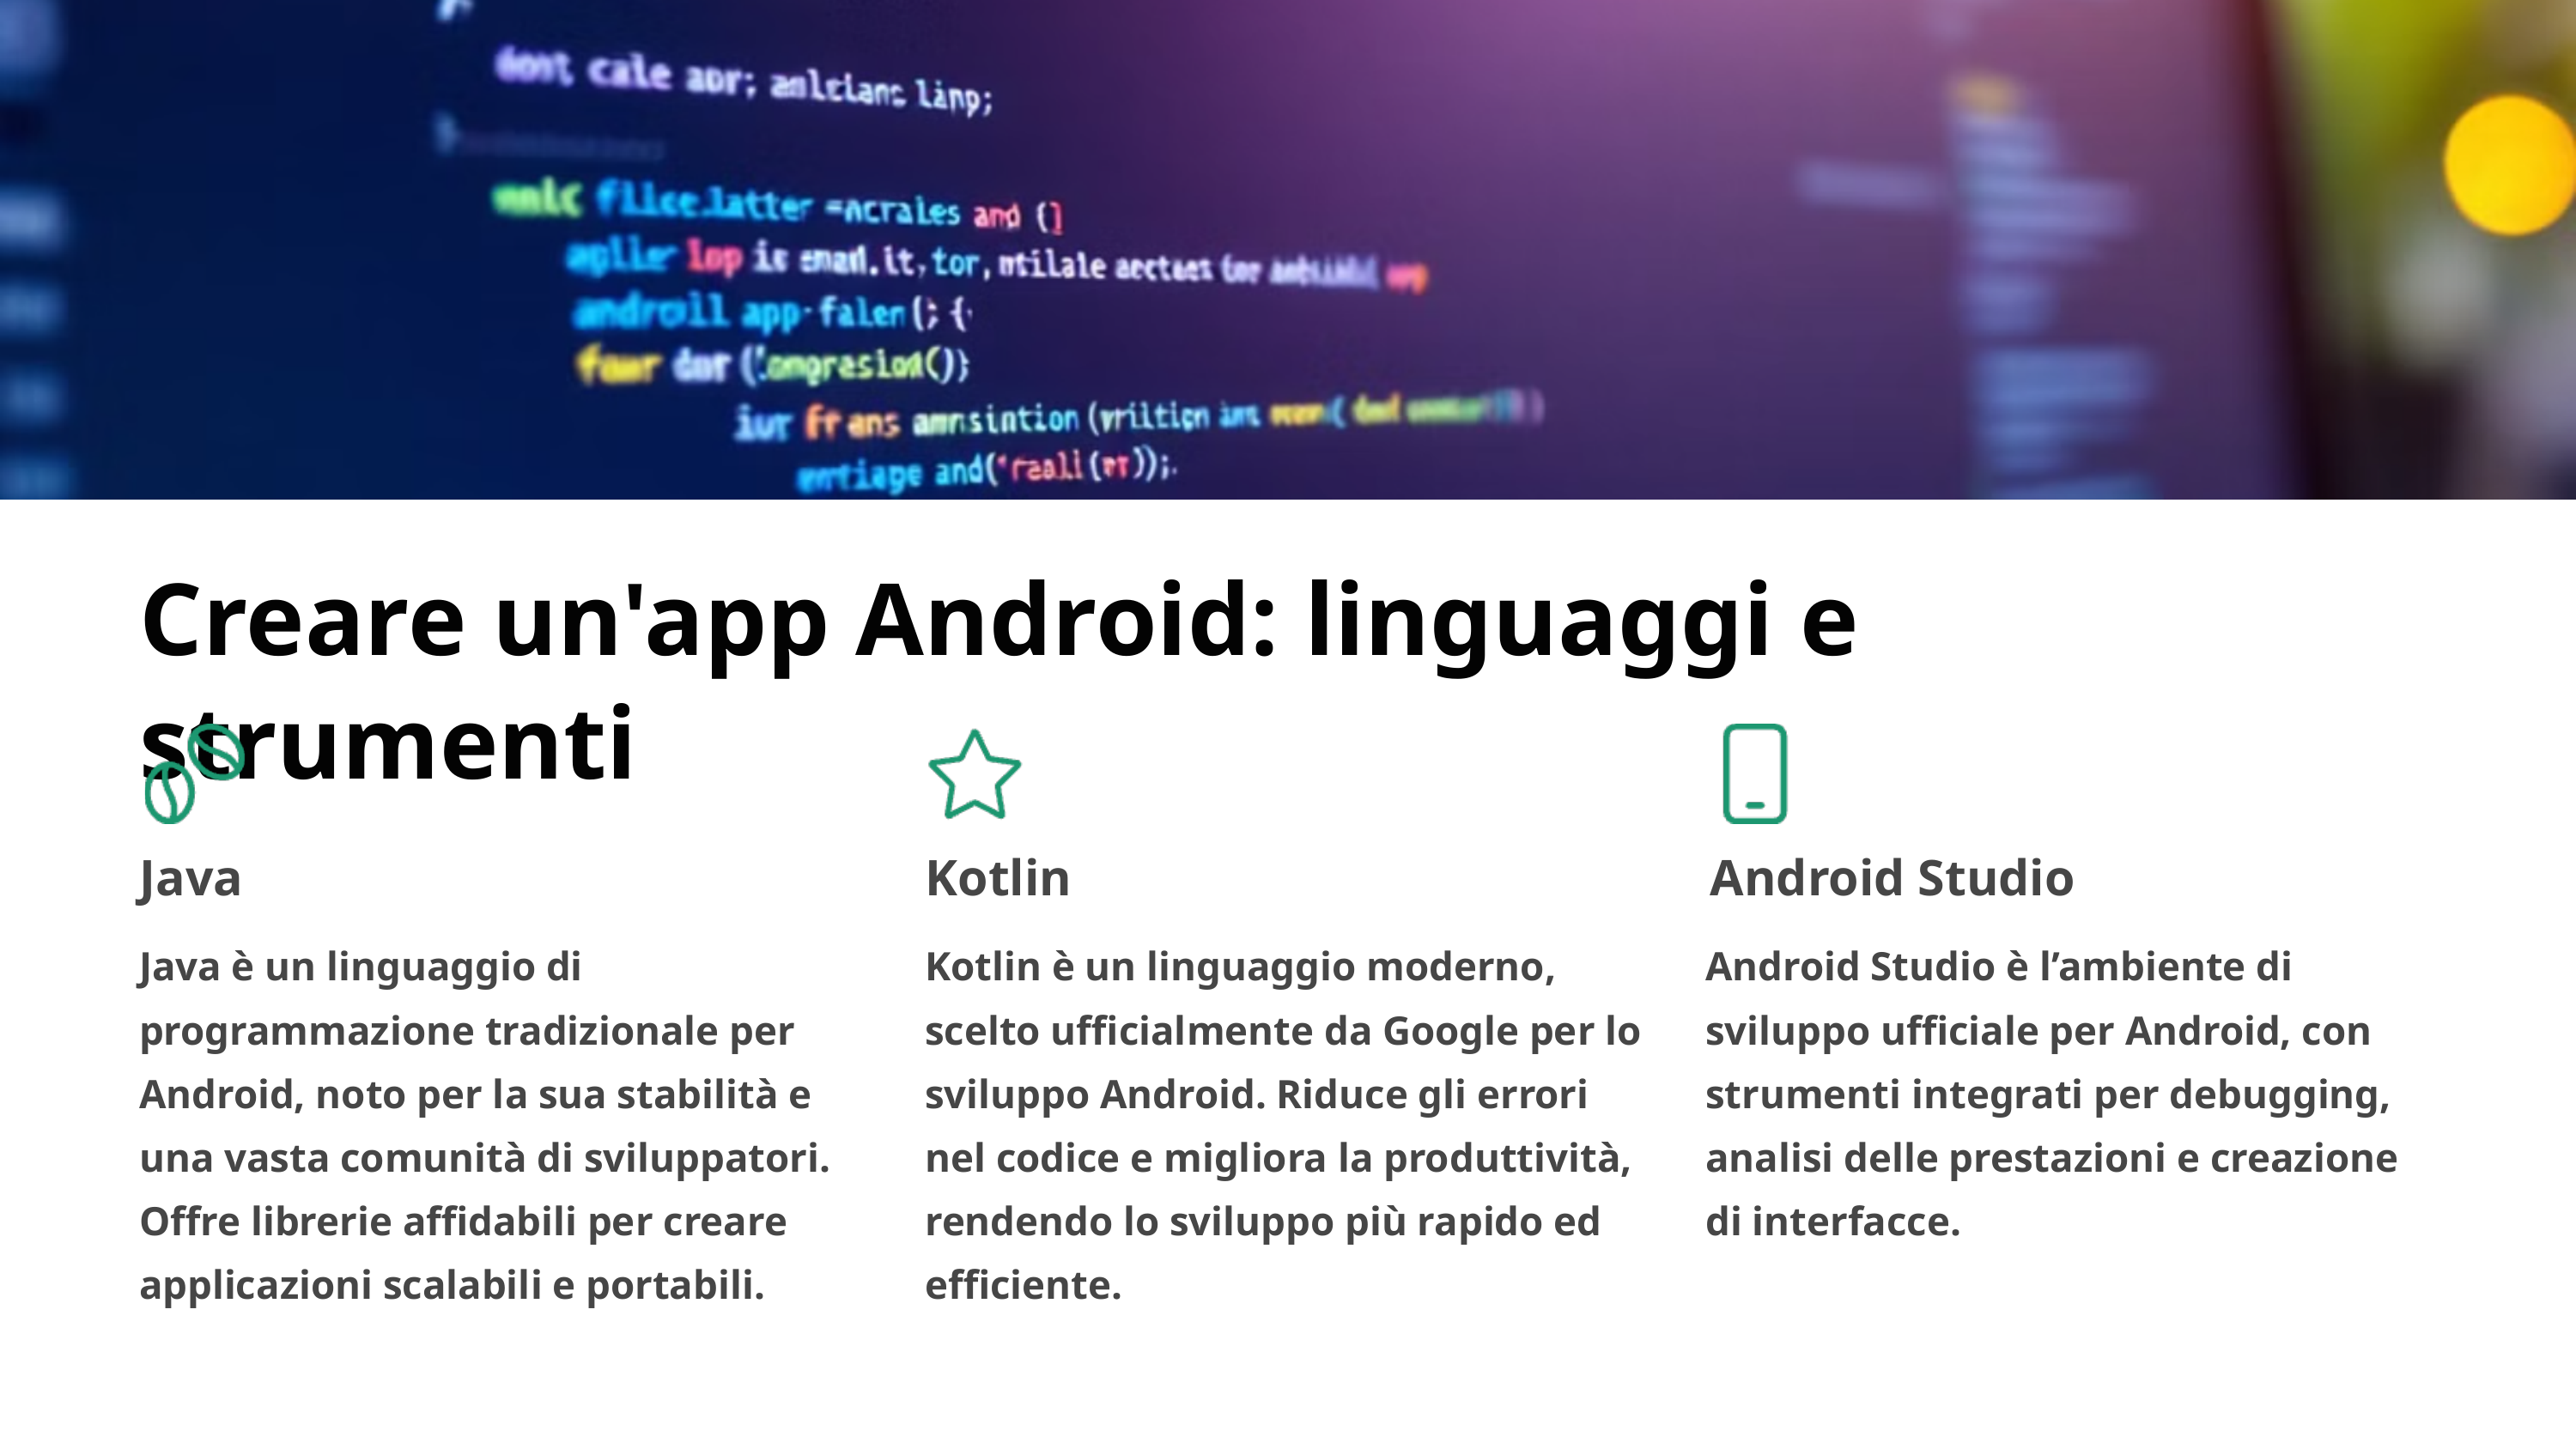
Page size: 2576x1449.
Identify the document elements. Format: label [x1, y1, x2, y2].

text_box [0, 0, 2576, 1449]
